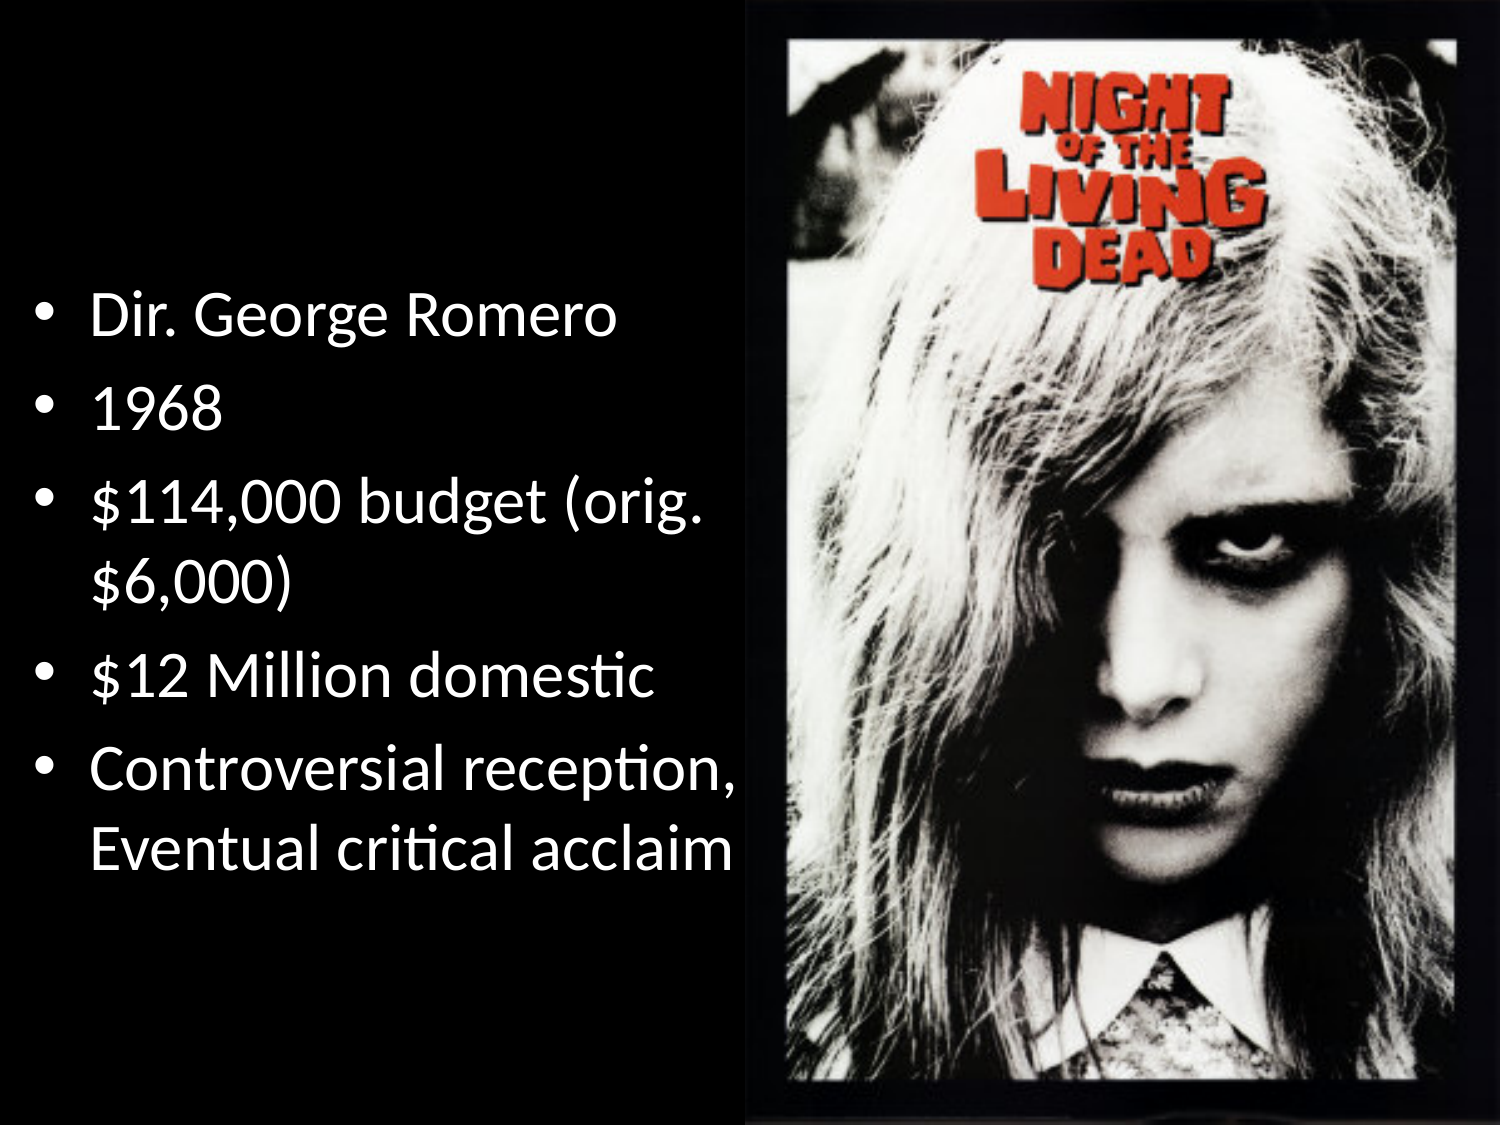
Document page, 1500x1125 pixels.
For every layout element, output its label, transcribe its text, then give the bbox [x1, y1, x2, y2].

list Dir. George Romero 1968 $114,000 budget (orig. $6,000) $12 Million domestic Controversial reception, Eventual critical acclaim [18, 262, 740, 1005]
picture [745, 0, 1500, 1125]
